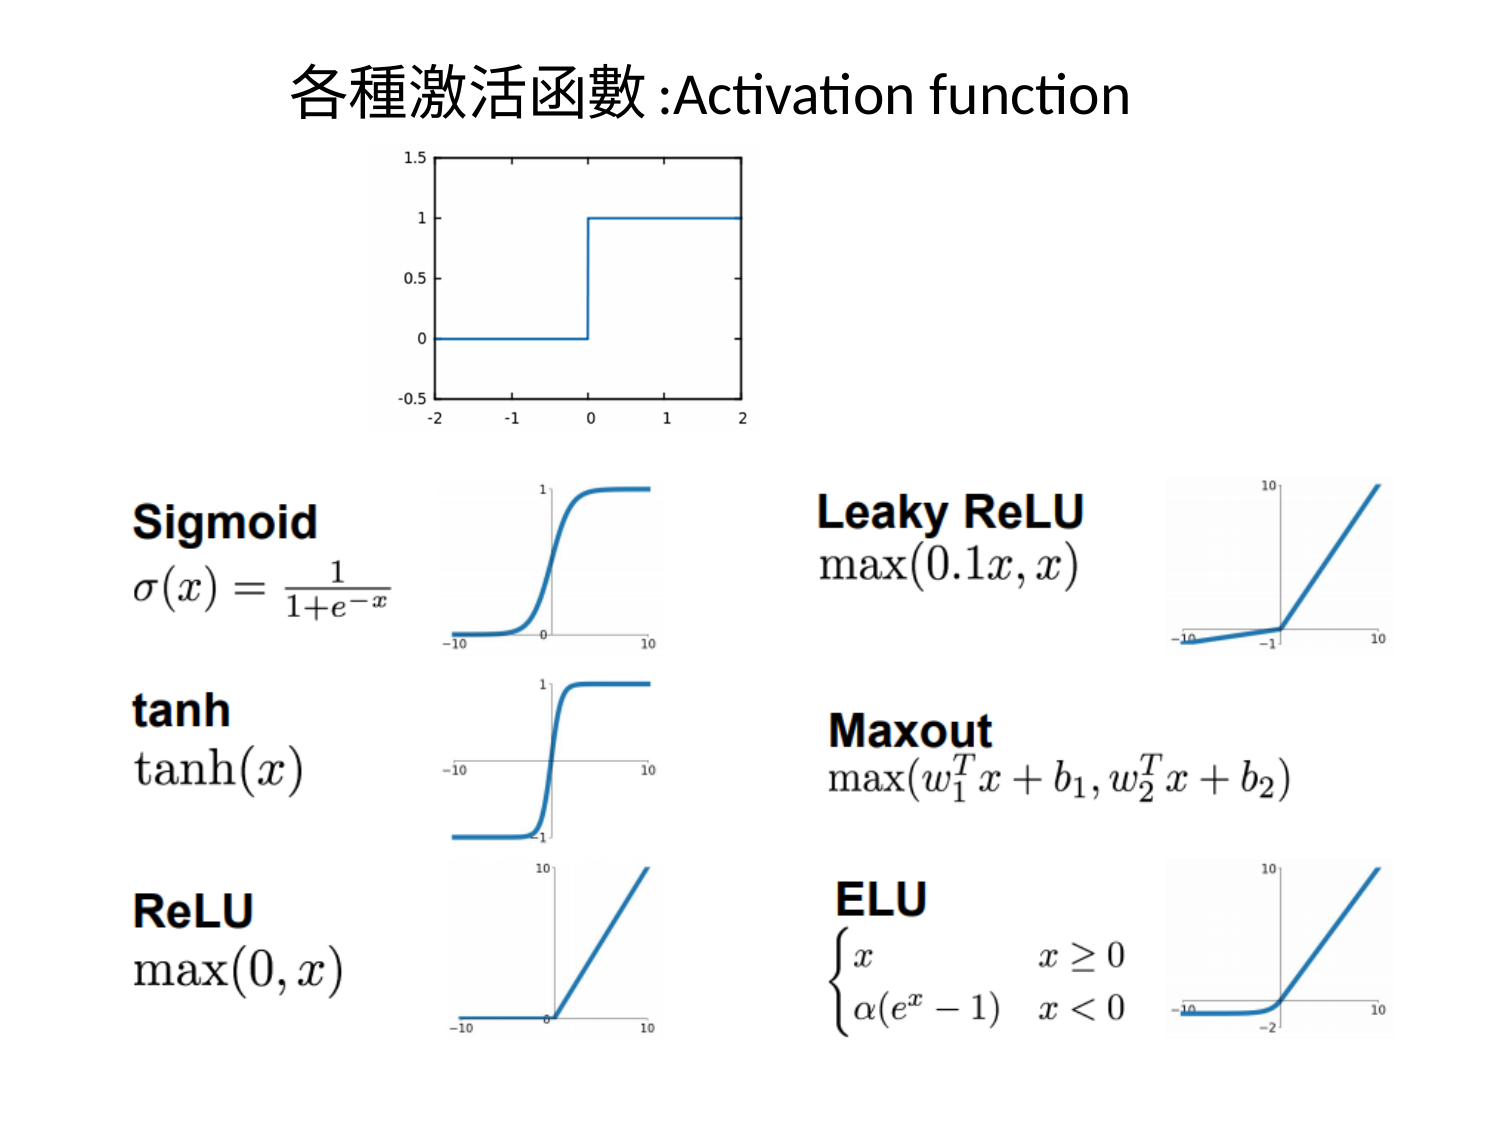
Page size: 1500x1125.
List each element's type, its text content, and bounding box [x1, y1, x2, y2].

picture [105, 466, 1420, 1049]
title 各種激活函數:Activation function [63, 46, 1358, 136]
picture [365, 139, 763, 437]
